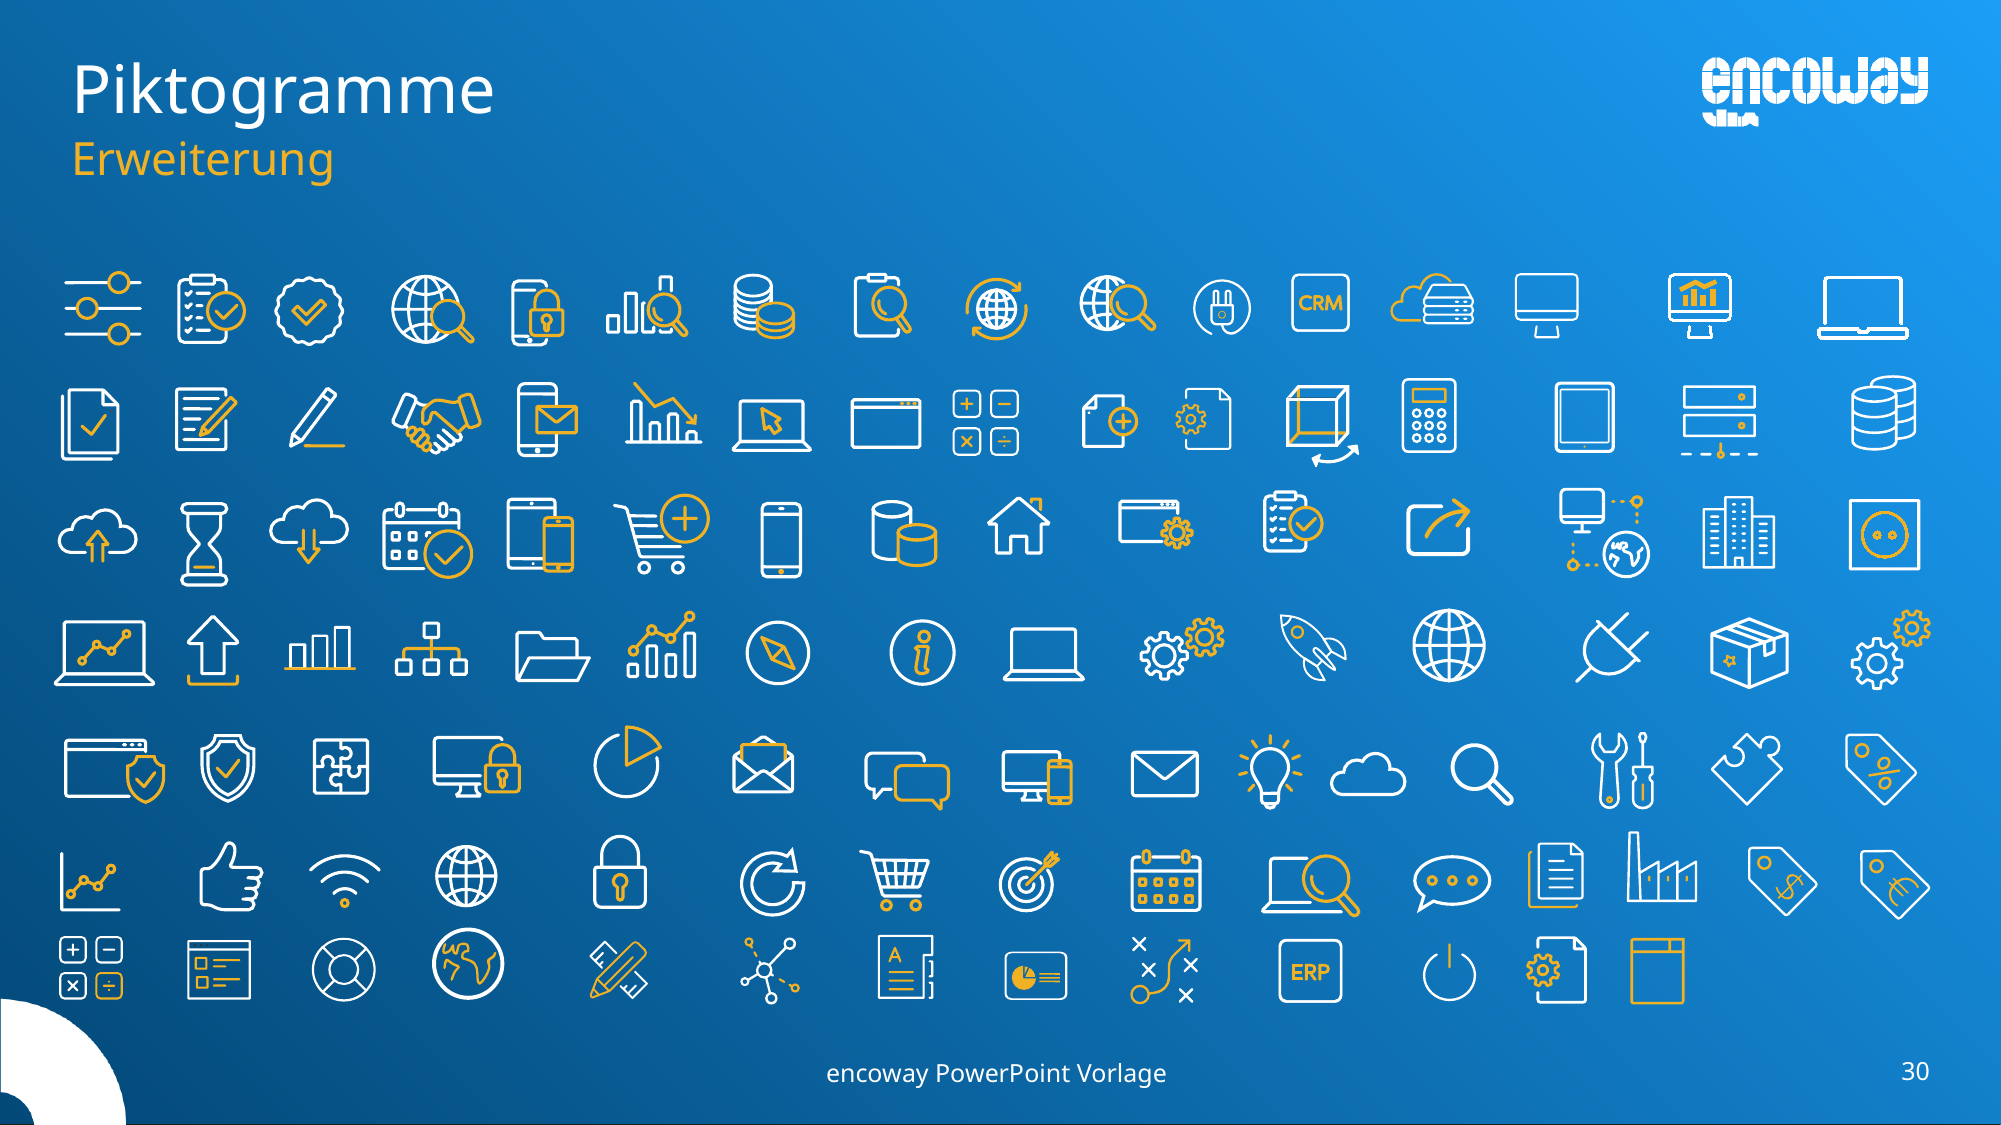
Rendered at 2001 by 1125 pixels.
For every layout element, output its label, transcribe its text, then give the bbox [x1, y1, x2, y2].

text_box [396, 623, 467, 675]
text_box [312, 937, 339, 961]
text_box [1192, 279, 1252, 336]
text_box [1711, 733, 1783, 806]
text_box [1414, 856, 1490, 910]
picture [0, 998, 126, 1125]
text_box [874, 509, 910, 517]
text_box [1528, 842, 1584, 909]
text_box [898, 524, 936, 532]
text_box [176, 389, 237, 450]
text_box [1292, 964, 1303, 980]
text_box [1279, 614, 1347, 682]
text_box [201, 735, 254, 802]
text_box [1626, 831, 1698, 903]
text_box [187, 940, 252, 1000]
text_box [1305, 964, 1316, 980]
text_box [1514, 273, 1579, 339]
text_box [1406, 498, 1471, 557]
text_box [181, 503, 227, 585]
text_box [1850, 609, 1931, 691]
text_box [762, 503, 801, 577]
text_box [187, 616, 239, 685]
text_box [348, 937, 376, 963]
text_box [952, 389, 1019, 456]
text_box [326, 982, 364, 999]
text_box [1331, 753, 1405, 795]
text_box [544, 517, 573, 525]
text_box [178, 275, 245, 343]
text_box [508, 508, 556, 558]
text_box [741, 850, 804, 915]
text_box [878, 934, 934, 1000]
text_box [747, 622, 809, 684]
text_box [1711, 618, 1788, 688]
slide_number 29 [1495, 1042, 1945, 1103]
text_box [1848, 498, 1921, 571]
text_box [1401, 378, 1457, 453]
text_box [544, 526, 573, 564]
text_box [1591, 732, 1654, 810]
title Piktogramme [56, 57, 1666, 128]
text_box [1817, 276, 1909, 340]
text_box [290, 388, 344, 447]
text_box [391, 275, 475, 344]
text_box [508, 559, 544, 569]
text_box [1291, 273, 1350, 332]
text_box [1003, 751, 1072, 804]
list Erweiterung [56, 128, 1666, 202]
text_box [732, 400, 811, 451]
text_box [1450, 743, 1514, 806]
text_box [1422, 943, 1477, 1001]
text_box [1390, 273, 1474, 325]
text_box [59, 936, 123, 999]
text_box [1278, 939, 1343, 1003]
text_box [326, 940, 364, 958]
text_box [1175, 387, 1232, 450]
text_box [1132, 752, 1198, 796]
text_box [274, 276, 345, 346]
text_box [544, 565, 573, 572]
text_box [270, 499, 348, 563]
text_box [512, 280, 563, 345]
footer encoway PowerPoint Vorlage [662, 1042, 1338, 1103]
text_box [607, 276, 688, 336]
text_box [65, 272, 141, 345]
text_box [852, 399, 920, 448]
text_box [860, 851, 929, 910]
text_box [1281, 942, 1340, 1000]
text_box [432, 928, 504, 999]
text_box [899, 532, 935, 540]
text_box [315, 950, 332, 989]
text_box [1003, 628, 1084, 680]
text_box [898, 557, 936, 566]
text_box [589, 940, 649, 999]
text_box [284, 626, 356, 670]
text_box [1262, 855, 1360, 917]
text_box [516, 632, 590, 681]
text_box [62, 389, 118, 460]
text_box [734, 736, 793, 792]
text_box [1285, 384, 1359, 467]
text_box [392, 393, 481, 454]
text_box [1120, 501, 1193, 548]
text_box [733, 273, 795, 339]
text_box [314, 739, 368, 794]
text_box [1860, 849, 1931, 920]
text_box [1130, 936, 1198, 1005]
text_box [1747, 846, 1818, 917]
text_box [1630, 937, 1685, 1005]
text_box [594, 836, 646, 908]
text_box [312, 978, 337, 1002]
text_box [54, 621, 155, 685]
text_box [1004, 951, 1068, 1001]
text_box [865, 753, 949, 810]
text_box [891, 620, 955, 685]
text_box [614, 495, 709, 573]
text_box [357, 952, 373, 987]
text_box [309, 850, 381, 908]
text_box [1132, 850, 1201, 911]
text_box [201, 842, 262, 910]
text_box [1000, 852, 1059, 911]
text_box [508, 499, 556, 507]
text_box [1141, 618, 1224, 680]
text_box [1575, 612, 1649, 683]
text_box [1083, 395, 1137, 447]
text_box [1526, 936, 1587, 1004]
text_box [1264, 491, 1323, 552]
text_box [1319, 964, 1330, 980]
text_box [965, 276, 1028, 342]
text_box [331, 957, 356, 982]
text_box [61, 853, 120, 910]
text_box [1845, 733, 1918, 806]
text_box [988, 497, 1050, 554]
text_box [855, 274, 911, 336]
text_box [1081, 276, 1155, 330]
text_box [518, 383, 577, 456]
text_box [1413, 610, 1485, 682]
text_box [873, 501, 911, 509]
text_box [350, 976, 376, 1002]
text_box [311, 937, 376, 1002]
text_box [628, 612, 695, 677]
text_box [1239, 735, 1302, 809]
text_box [65, 740, 164, 803]
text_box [1680, 385, 1759, 459]
picture [1702, 57, 1928, 128]
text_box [626, 383, 702, 442]
text_box [1851, 375, 1917, 451]
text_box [1559, 487, 1651, 579]
text_box [873, 552, 898, 560]
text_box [1702, 495, 1776, 569]
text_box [1554, 381, 1615, 453]
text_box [383, 502, 472, 578]
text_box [740, 937, 800, 1005]
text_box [595, 726, 661, 797]
text_box [0, 0, 2000, 1125]
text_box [434, 737, 520, 796]
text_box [59, 509, 137, 562]
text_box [435, 845, 497, 907]
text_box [1668, 273, 1732, 339]
